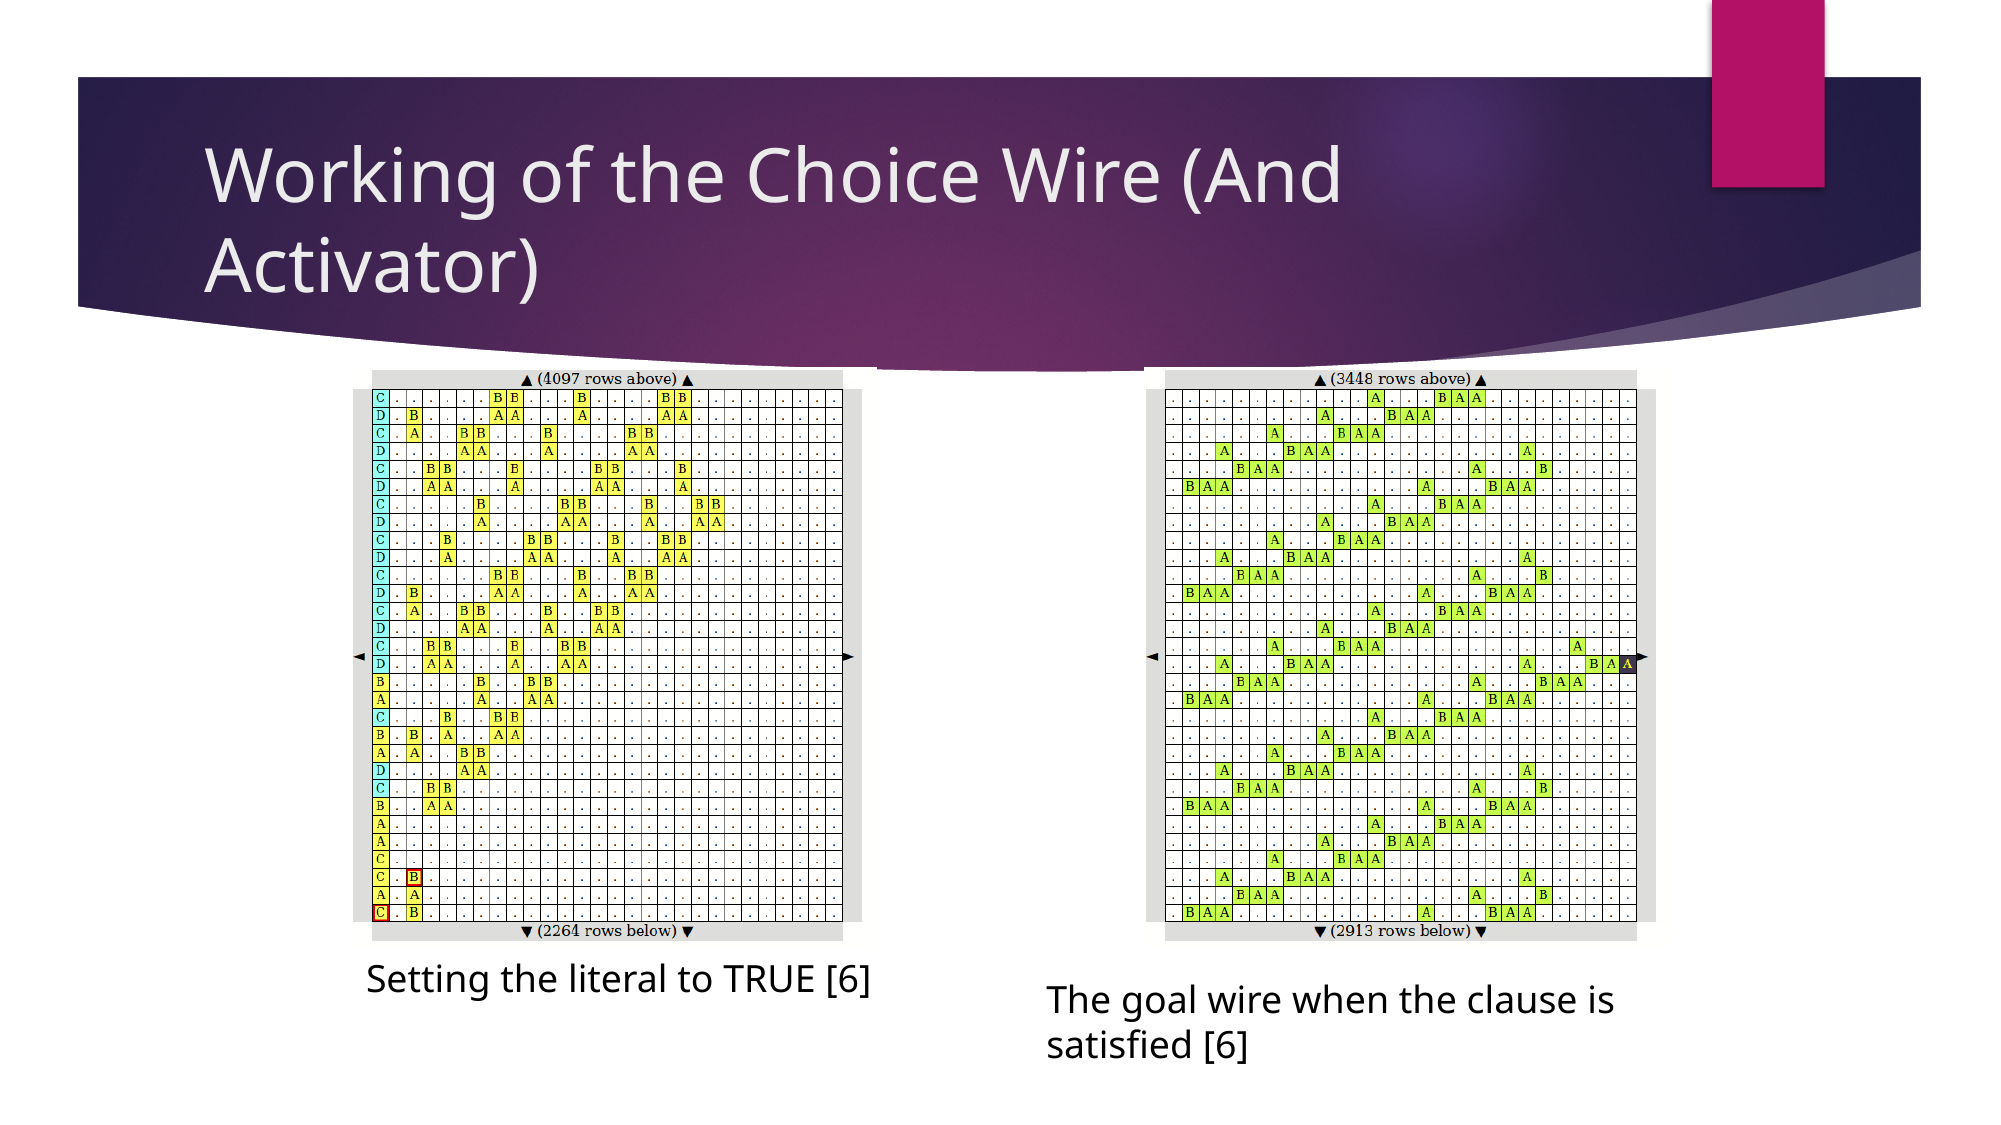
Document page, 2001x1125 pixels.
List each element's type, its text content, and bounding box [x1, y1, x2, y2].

title Working of the Choice Wire (And Activator) [189, 159, 1627, 276]
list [350, 367, 877, 948]
picture [79, 78, 1920, 948]
text_box The goal wire when the clause is satisfied [6] [1031, 968, 1748, 1075]
text_box Setting the literal to TRUE [6] [350, 947, 913, 1008]
